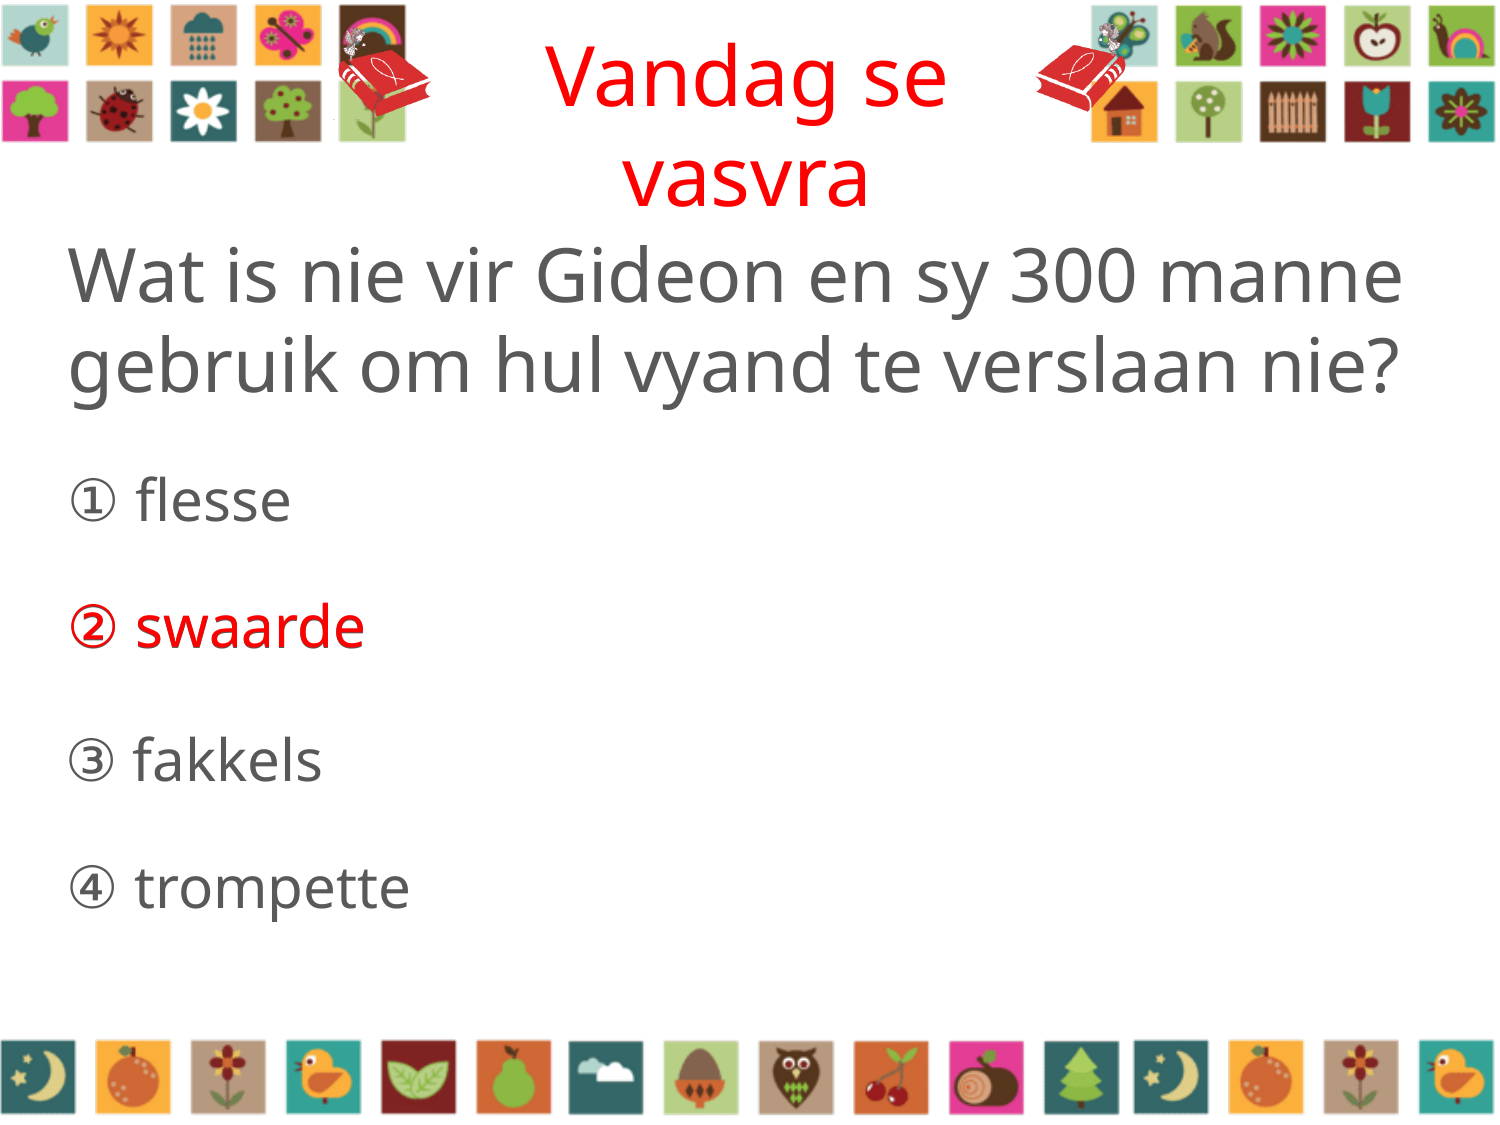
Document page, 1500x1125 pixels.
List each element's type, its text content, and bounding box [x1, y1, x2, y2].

text_box ④ trompette [51, 842, 1482, 928]
picture [1003, 3, 1500, 150]
text_box ③ fakkels [50, 716, 1480, 801]
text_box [0, 1028, 1500, 1118]
text_box Vandag se vasvra [414, 16, 1080, 219]
text_box ② swaarde [53, 581, 1483, 667]
text_box ① flesse [53, 456, 1436, 541]
picture [0, 3, 463, 150]
text_box Wat is nie vir Gideon en sy 300 manne gebruik om hul vyand te verslaan nie? [53, 219, 1436, 415]
